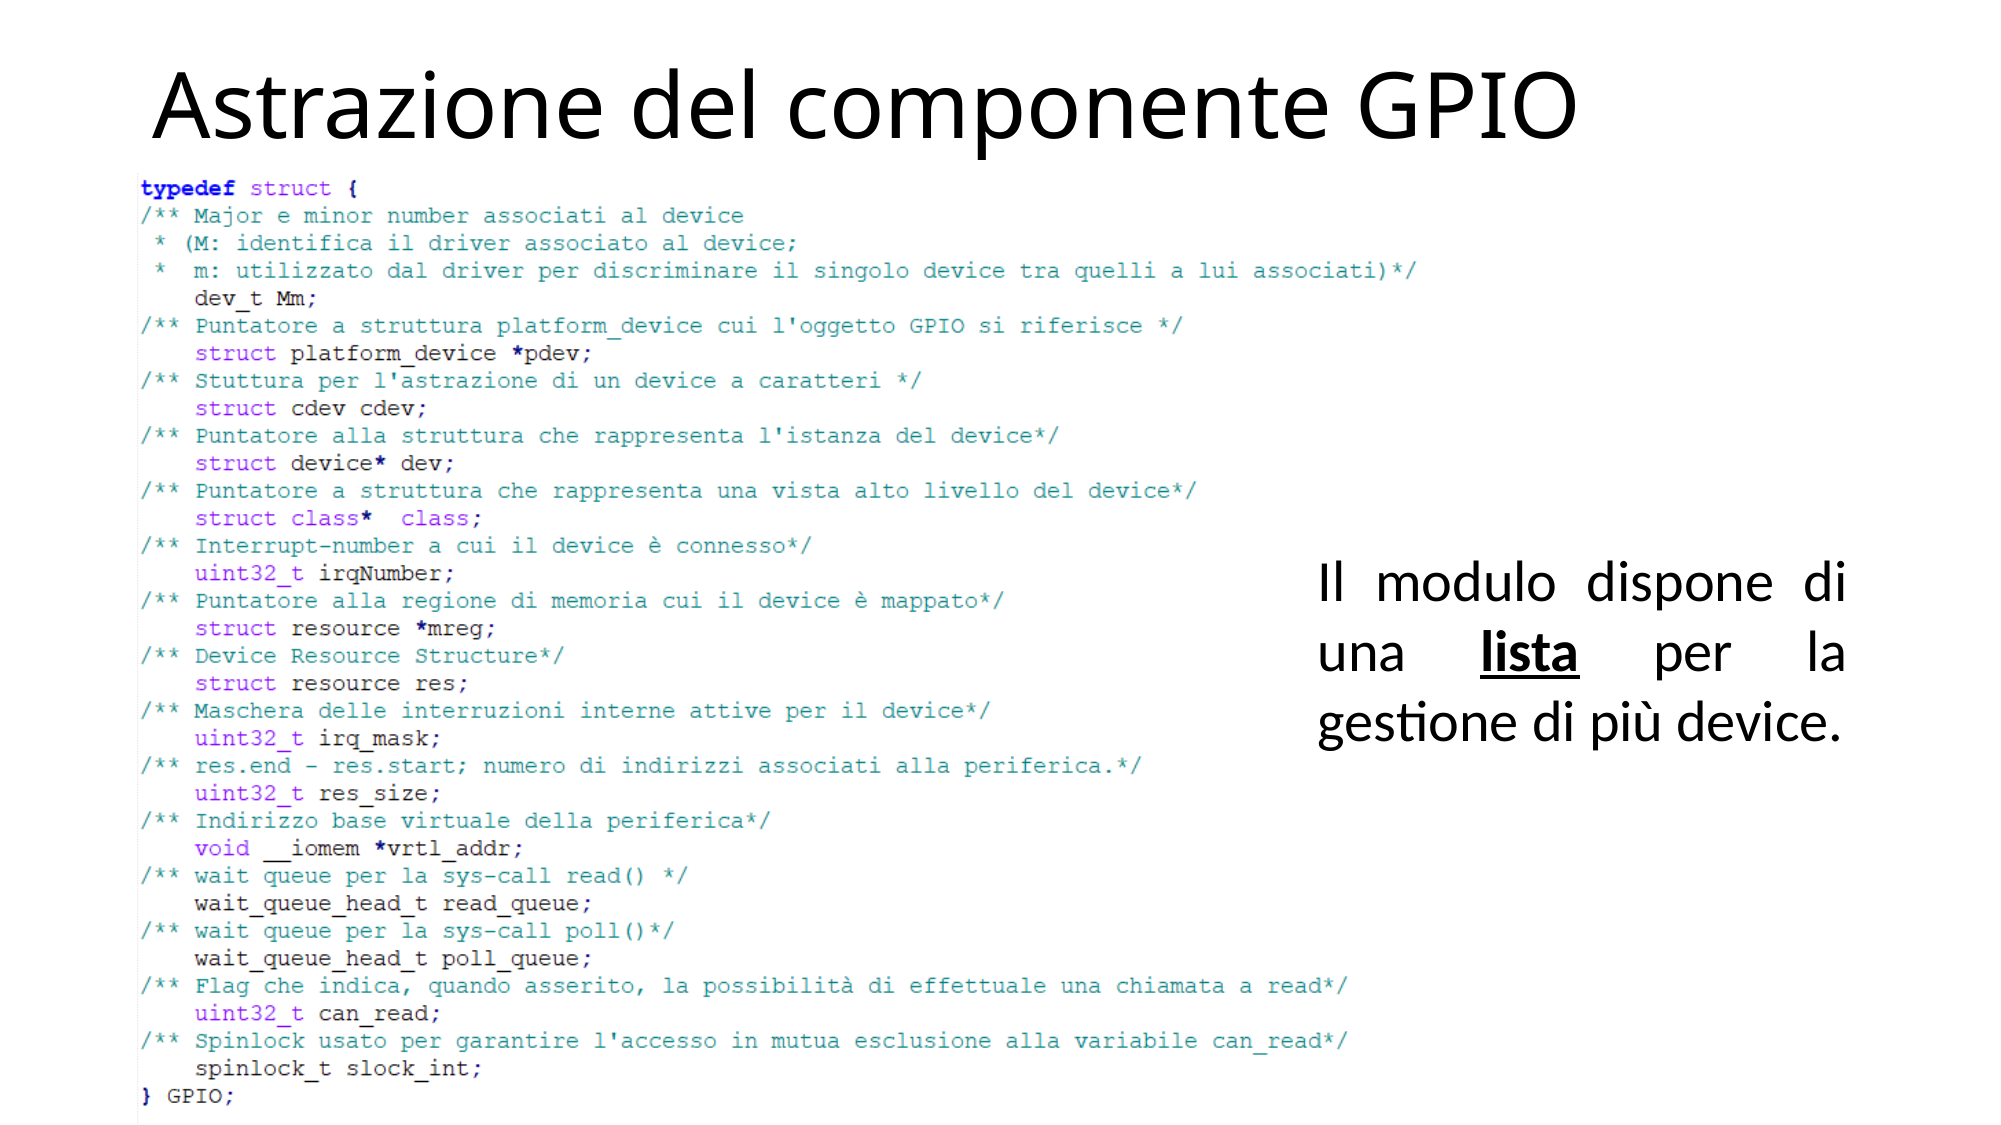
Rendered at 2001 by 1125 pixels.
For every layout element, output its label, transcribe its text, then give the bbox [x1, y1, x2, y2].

text_box Il modulo dispone di una lista per la gestione di più device. [1425, 535, 1863, 760]
picture [137, 172, 1425, 1125]
title Astrazione del componente GPIO [137, 0, 1863, 218]
